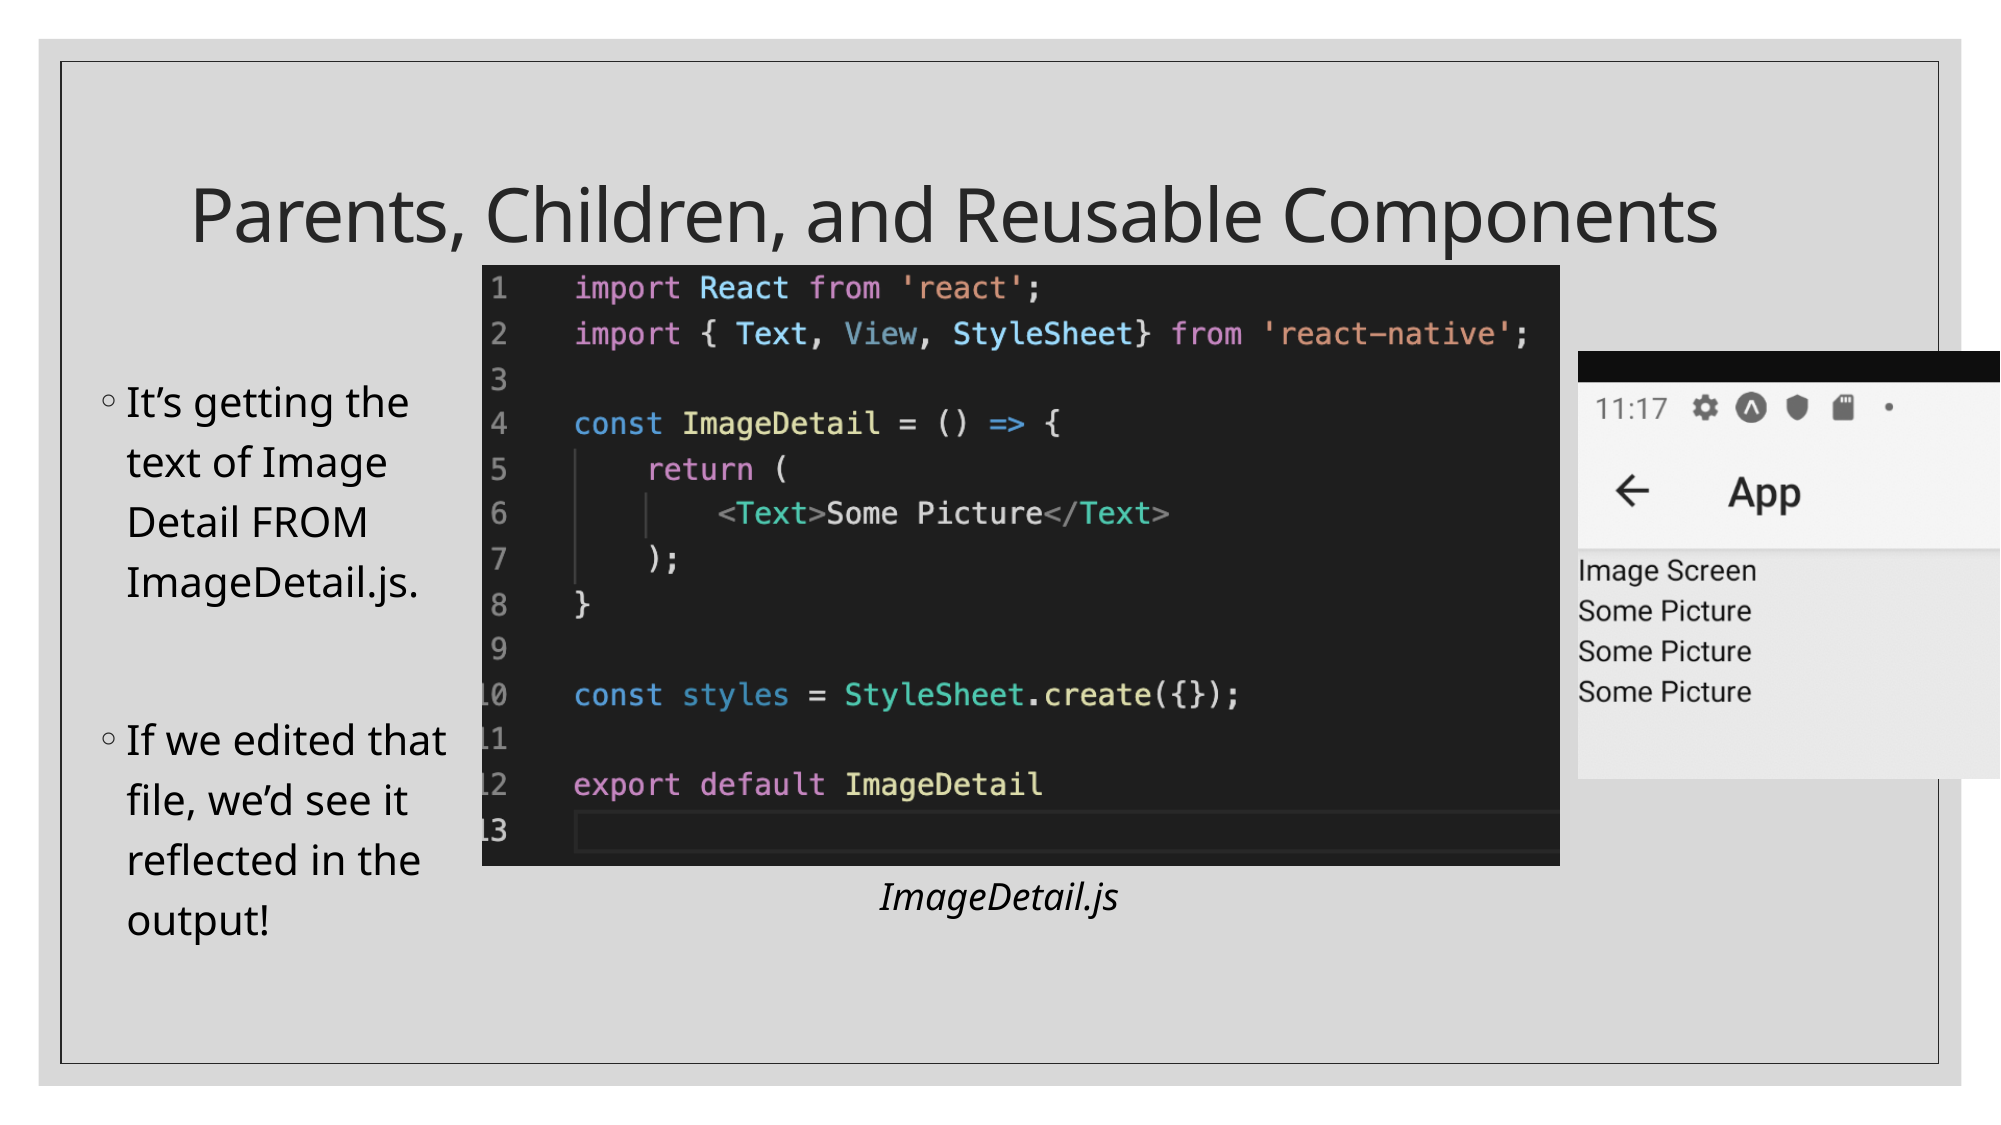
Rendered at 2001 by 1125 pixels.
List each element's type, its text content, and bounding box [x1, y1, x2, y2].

text_box ImageDetail.js [865, 874, 1135, 926]
list It’s getting the text of Image Detail FROM ImageDetail.js. If we edited that file, we’d see it reflected in the output! [81, 358, 464, 990]
picture [482, 265, 1560, 866]
title Parents, Children, and Reusable Components [174, 105, 1825, 331]
picture [1578, 351, 2000, 779]
